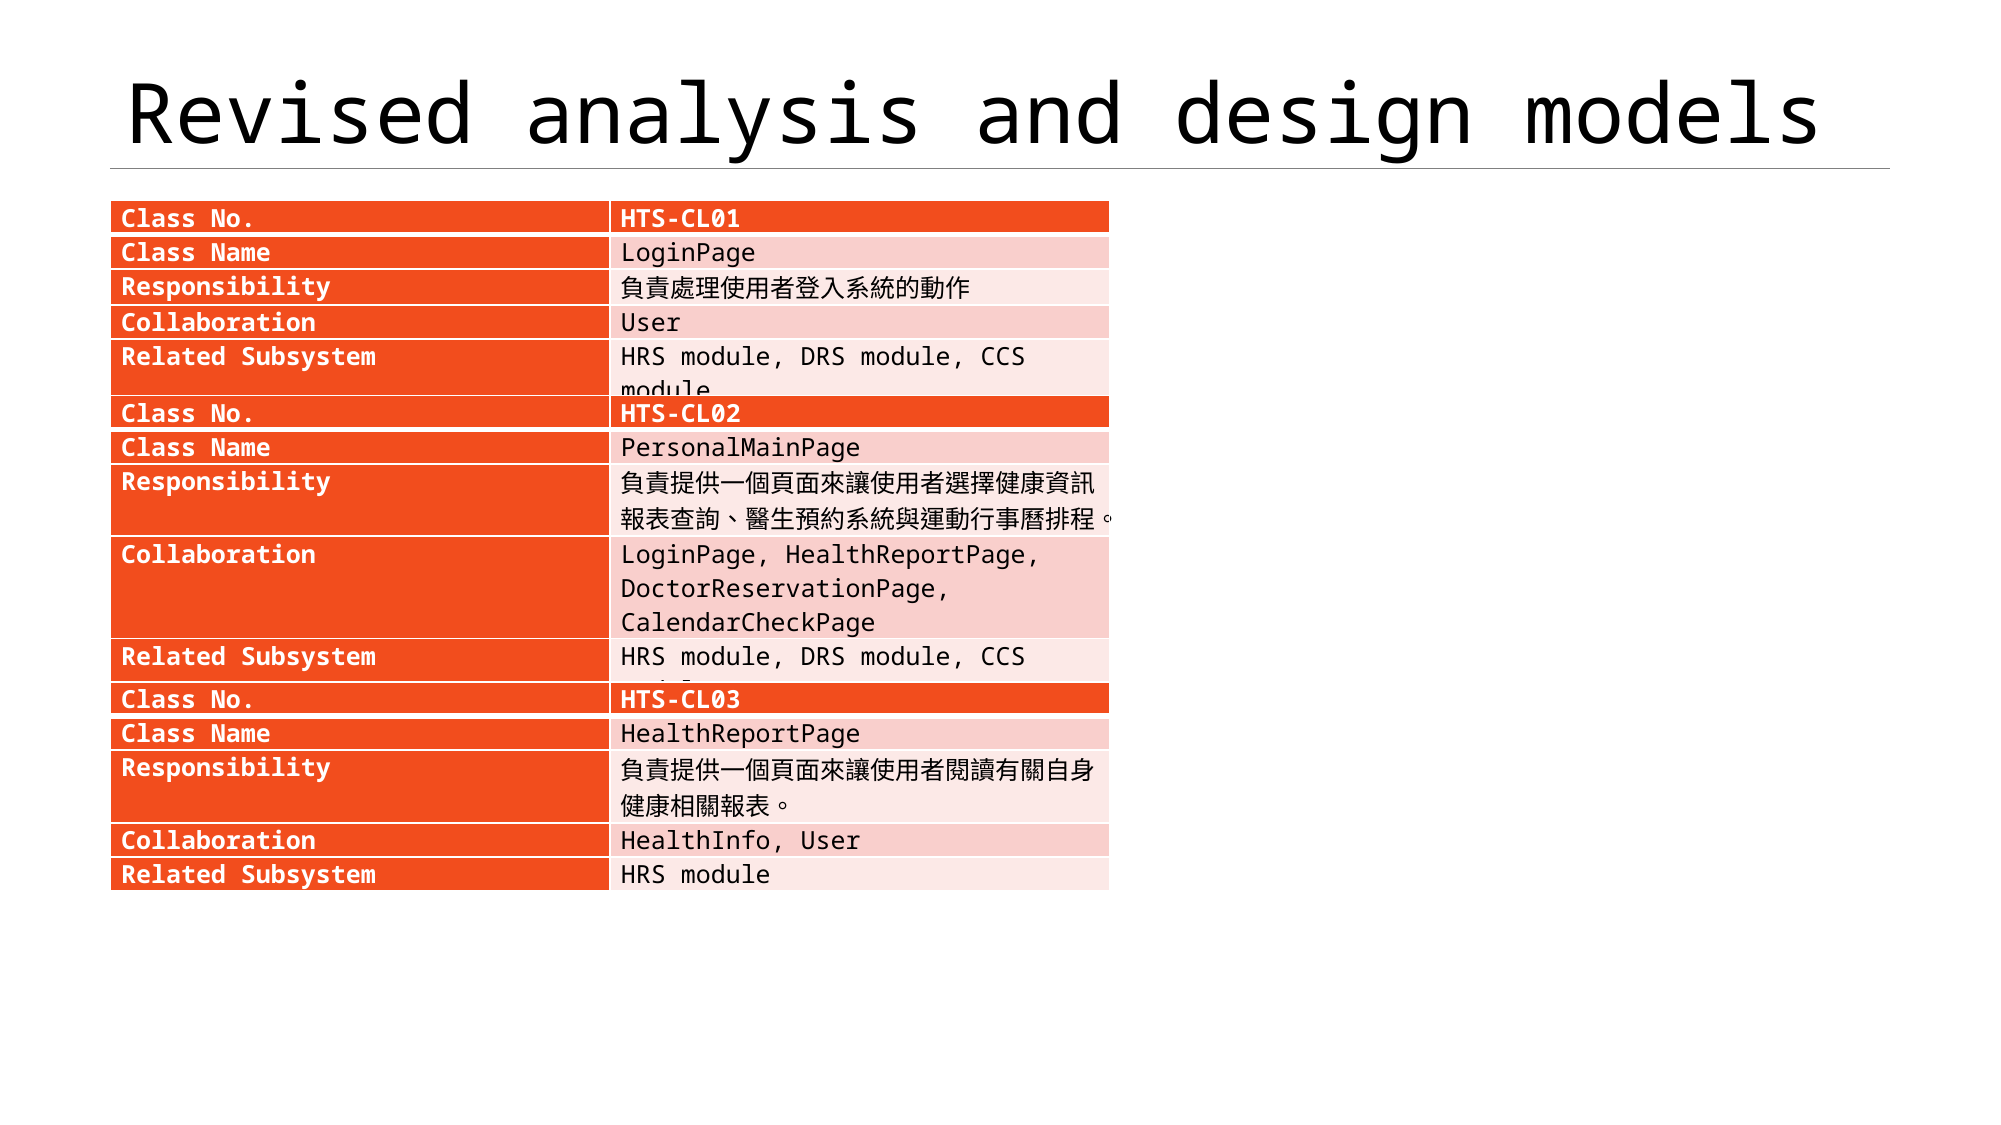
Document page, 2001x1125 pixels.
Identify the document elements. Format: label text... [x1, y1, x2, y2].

table_cell HealthReportPage [611, 719, 1109, 749]
table_header Class No. [111, 683, 609, 713]
table_cell Class Name [111, 719, 609, 749]
table_header HTS-CL03 [611, 683, 1109, 713]
table_header HTS-CL02 [611, 396, 1109, 427]
table_cell Collaboration [111, 306, 609, 338]
table_header Class No. [111, 396, 609, 427]
table_cell LoginPage, HealthReportPage, DoctorReservationPage, CalendarCheckPage [611, 537, 1109, 638]
table_cell Responsibility [111, 751, 609, 822]
table_cell LoginPage [611, 237, 1109, 268]
table_cell Related Subsystem [111, 639, 609, 681]
table_cell HealthInfo, User [611, 824, 1109, 856]
table_cell User [611, 306, 1109, 338]
title Revised analysis and design models [109, 0, 1890, 169]
table_cell Collaboration [111, 537, 609, 638]
table_cell Collaboration [111, 824, 609, 856]
table_cell Related Subsystem [111, 340, 609, 395]
table_cell 負責提供一個頁面來讓使用者閱讀有關自身健康相關報表。 [611, 751, 1109, 822]
table_cell 負責提供一個頁面來讓使用者選擇健康資訊報表查詢、醫生預約系統與運動行事曆排程。 [611, 465, 1109, 535]
table_cell 負責處理使用者登入系統的動作 [611, 270, 1109, 304]
table_cell Related Subsystem [111, 858, 609, 890]
table_cell Responsibility [111, 465, 609, 535]
table_header Class No. [111, 201, 609, 232]
table_cell Responsibility [111, 270, 609, 304]
table_cell HRS module, DRS module, CCS module [611, 340, 1109, 395]
table_cell PersonalMainPage [611, 432, 1109, 463]
table_header HTS-CL01 [611, 201, 1109, 232]
table_cell Class Name [111, 432, 609, 463]
table_cell HRS module, DRS module, CCS module [611, 639, 1109, 681]
table_cell Class Name [111, 237, 609, 268]
table_cell HRS module [611, 858, 1109, 890]
